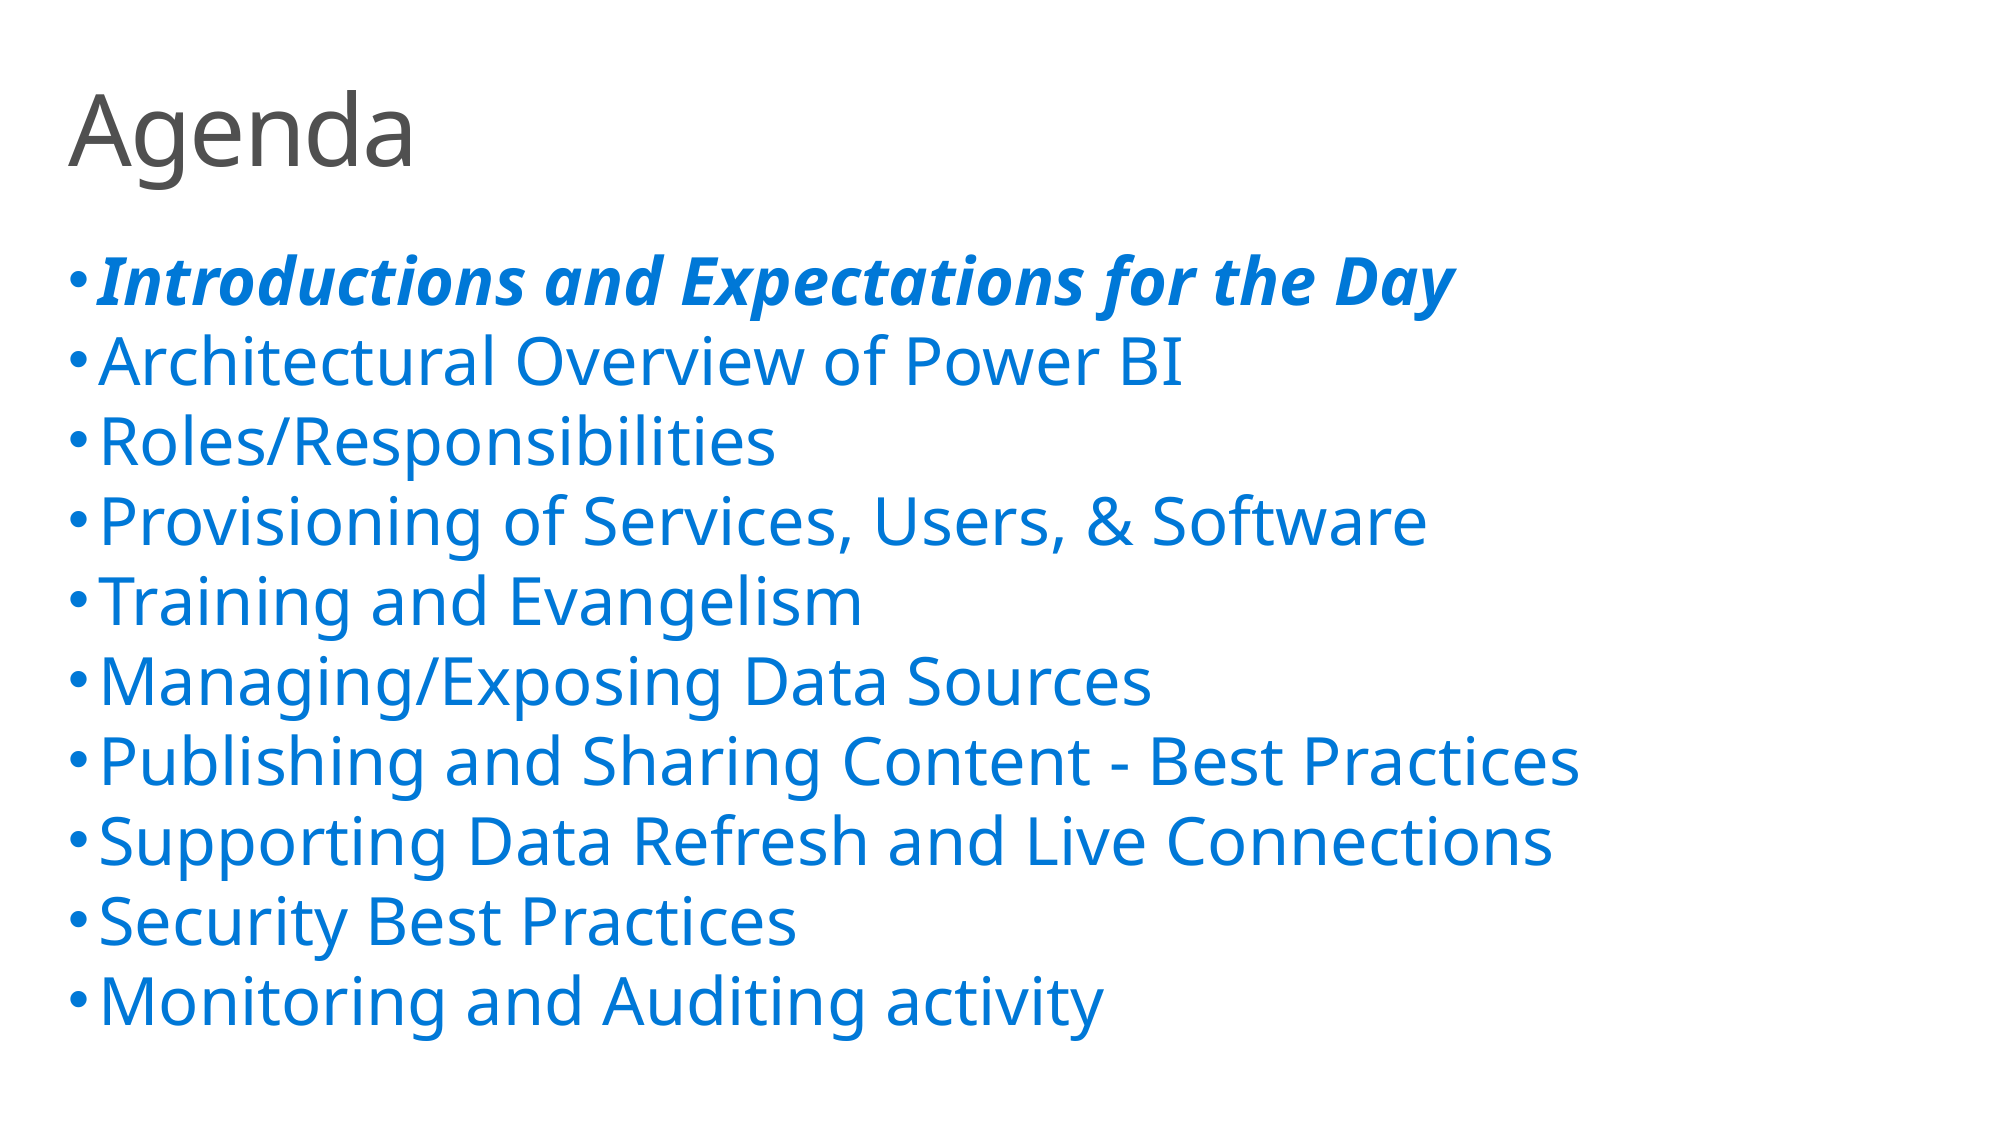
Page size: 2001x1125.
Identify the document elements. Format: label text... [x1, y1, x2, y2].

title Agenda [44, 42, 1956, 220]
list Introductions and Expectations for the Day Architectural Overview of Power BI Roles/Responsibilities Provisioning of Services, Users, & Software Training and Evangelism Managing/Exposing Data Sources Publishing and Sharing Content - Best Practices Supporting Data Refresh and Live Connections Security Best Practices Monitoring and Auditing activity [44, 224, 1979, 1036]
